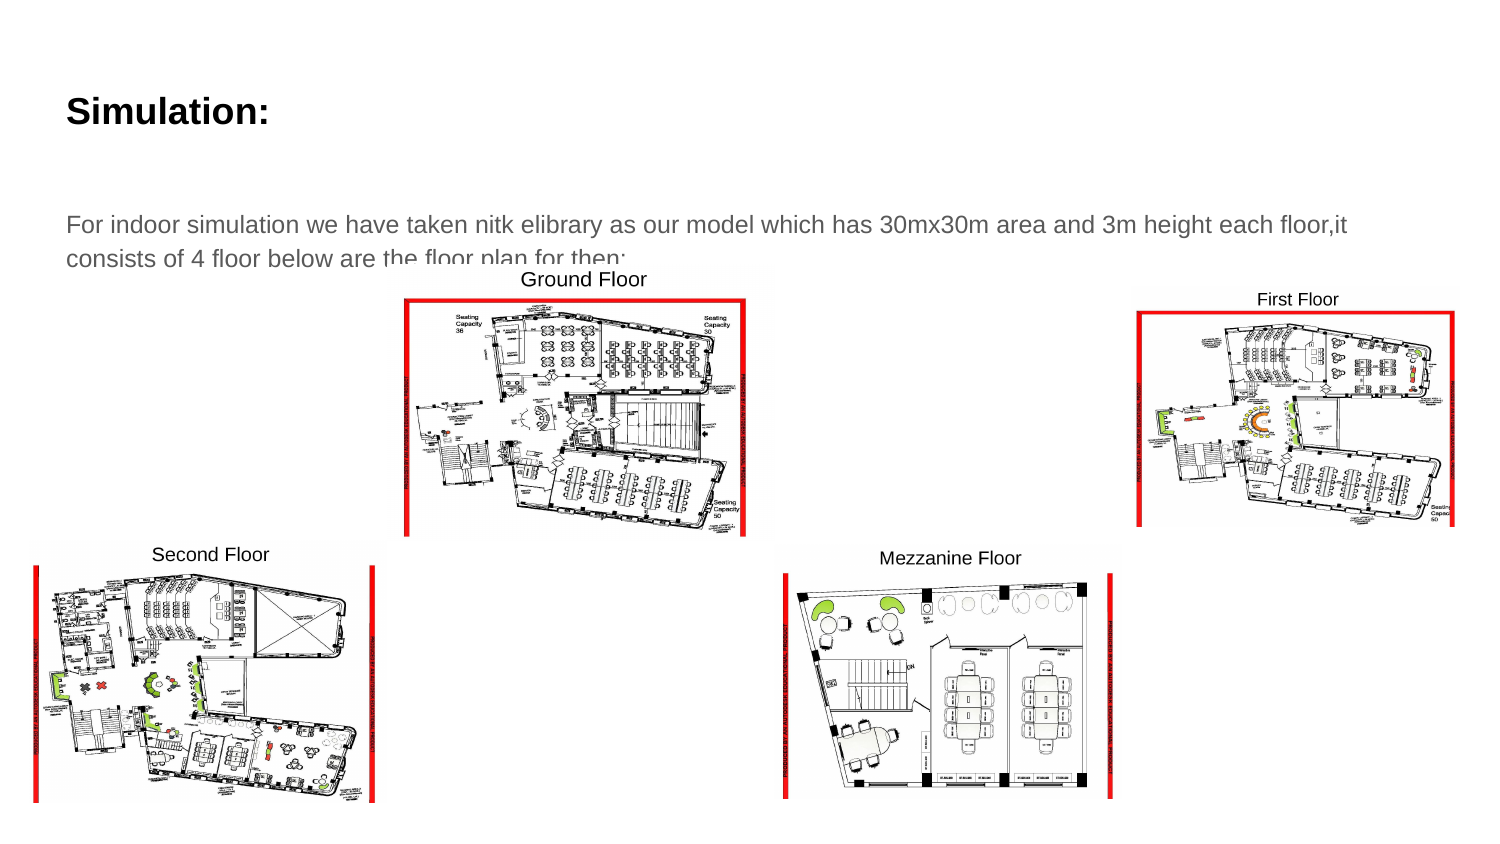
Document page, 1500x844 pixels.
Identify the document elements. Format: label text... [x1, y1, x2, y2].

picture [1131, 286, 1460, 528]
list For indoor simulation we have taken nitk elibrary as our model which has 30mx30m area and 3m height each floor,it consists of 4 floor below are the floor plan for then: [51, 189, 1449, 750]
picture [29, 264, 775, 804]
picture [774, 544, 1122, 800]
title Simulation: [51, 71, 1449, 166]
